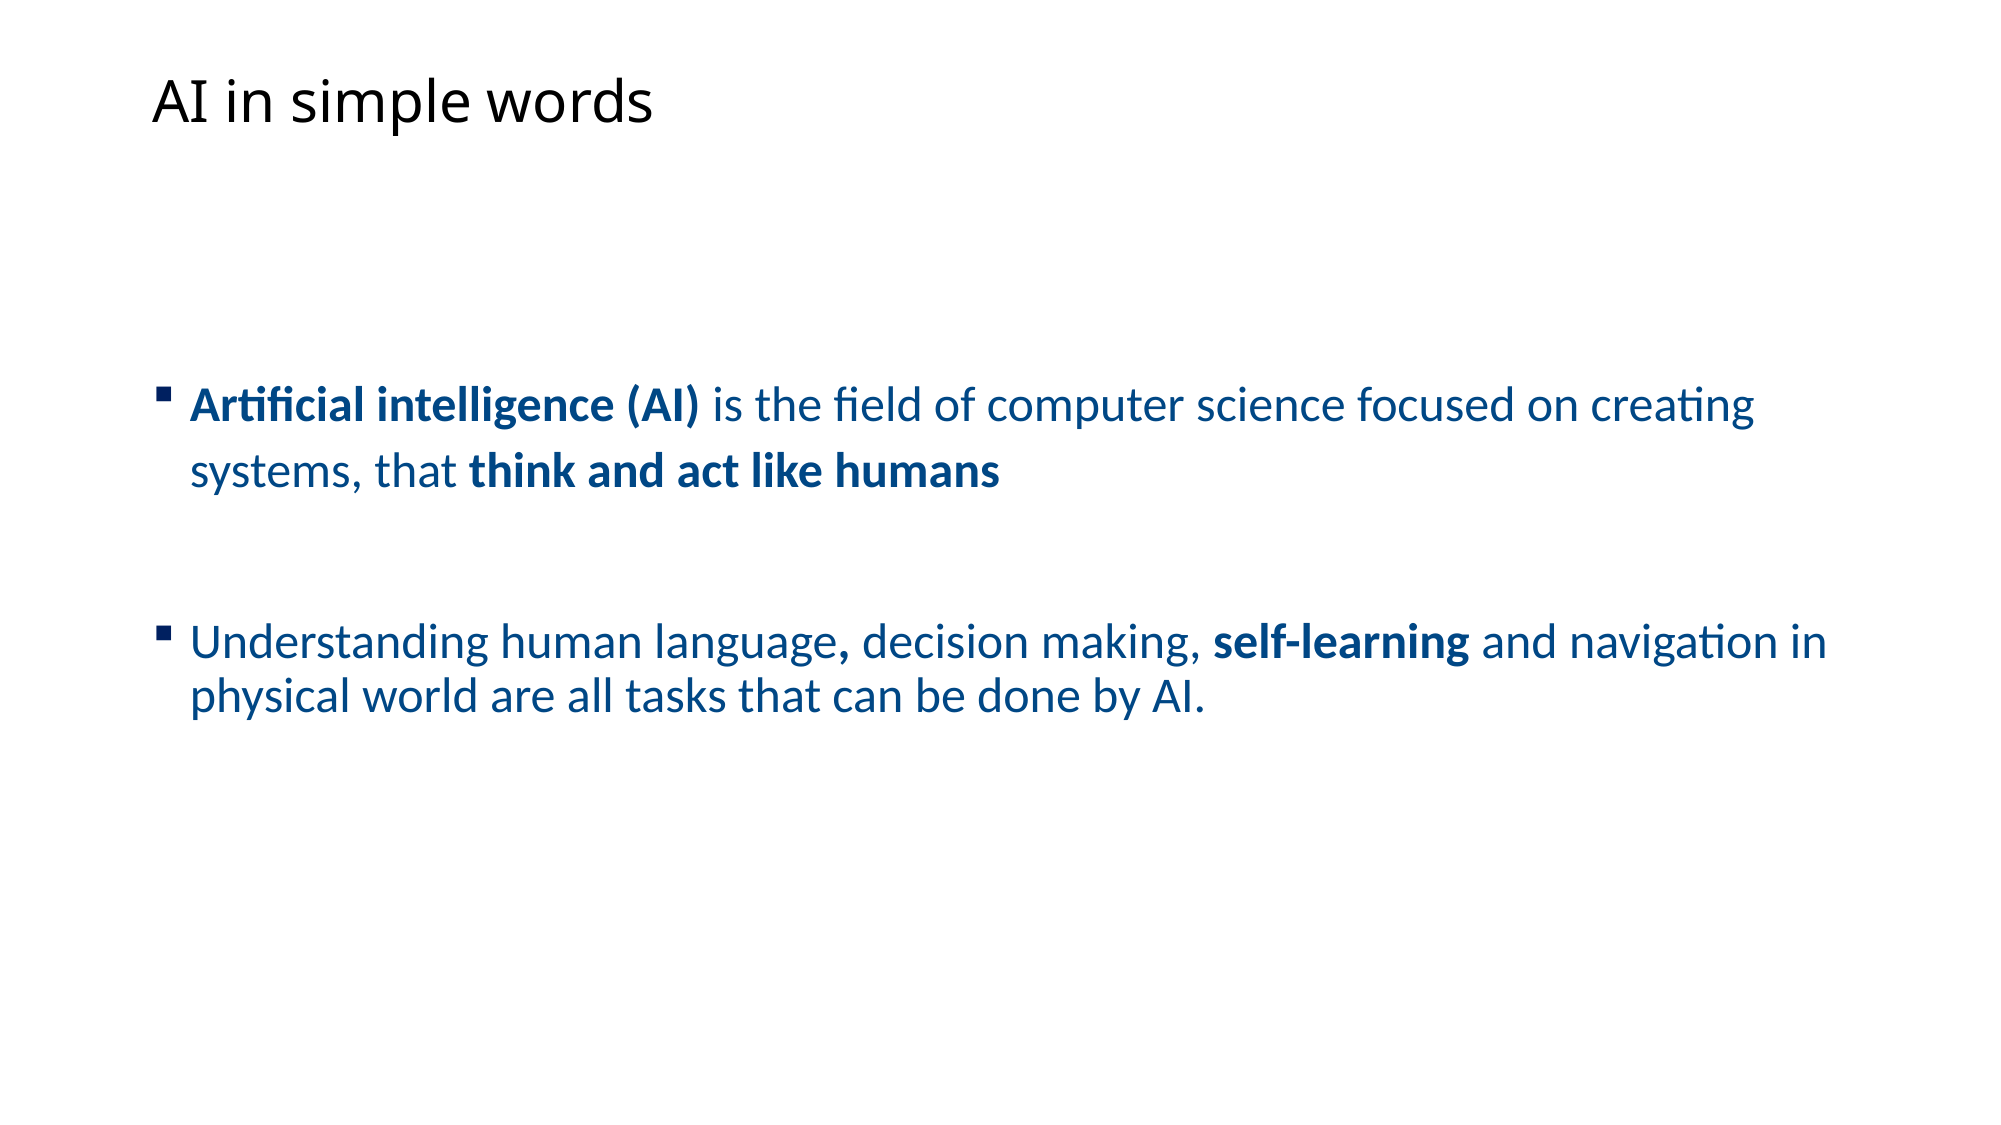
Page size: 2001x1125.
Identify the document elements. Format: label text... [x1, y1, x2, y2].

title AI in simple words [137, 59, 1794, 148]
list Artificial intelligence (AI) is the field of computer science focused on creating systems, that think and act like humans Understanding human language, decision making, self-learning and navigation in physical world are all tasks that can be done by AI. [137, 148, 1863, 1077]
